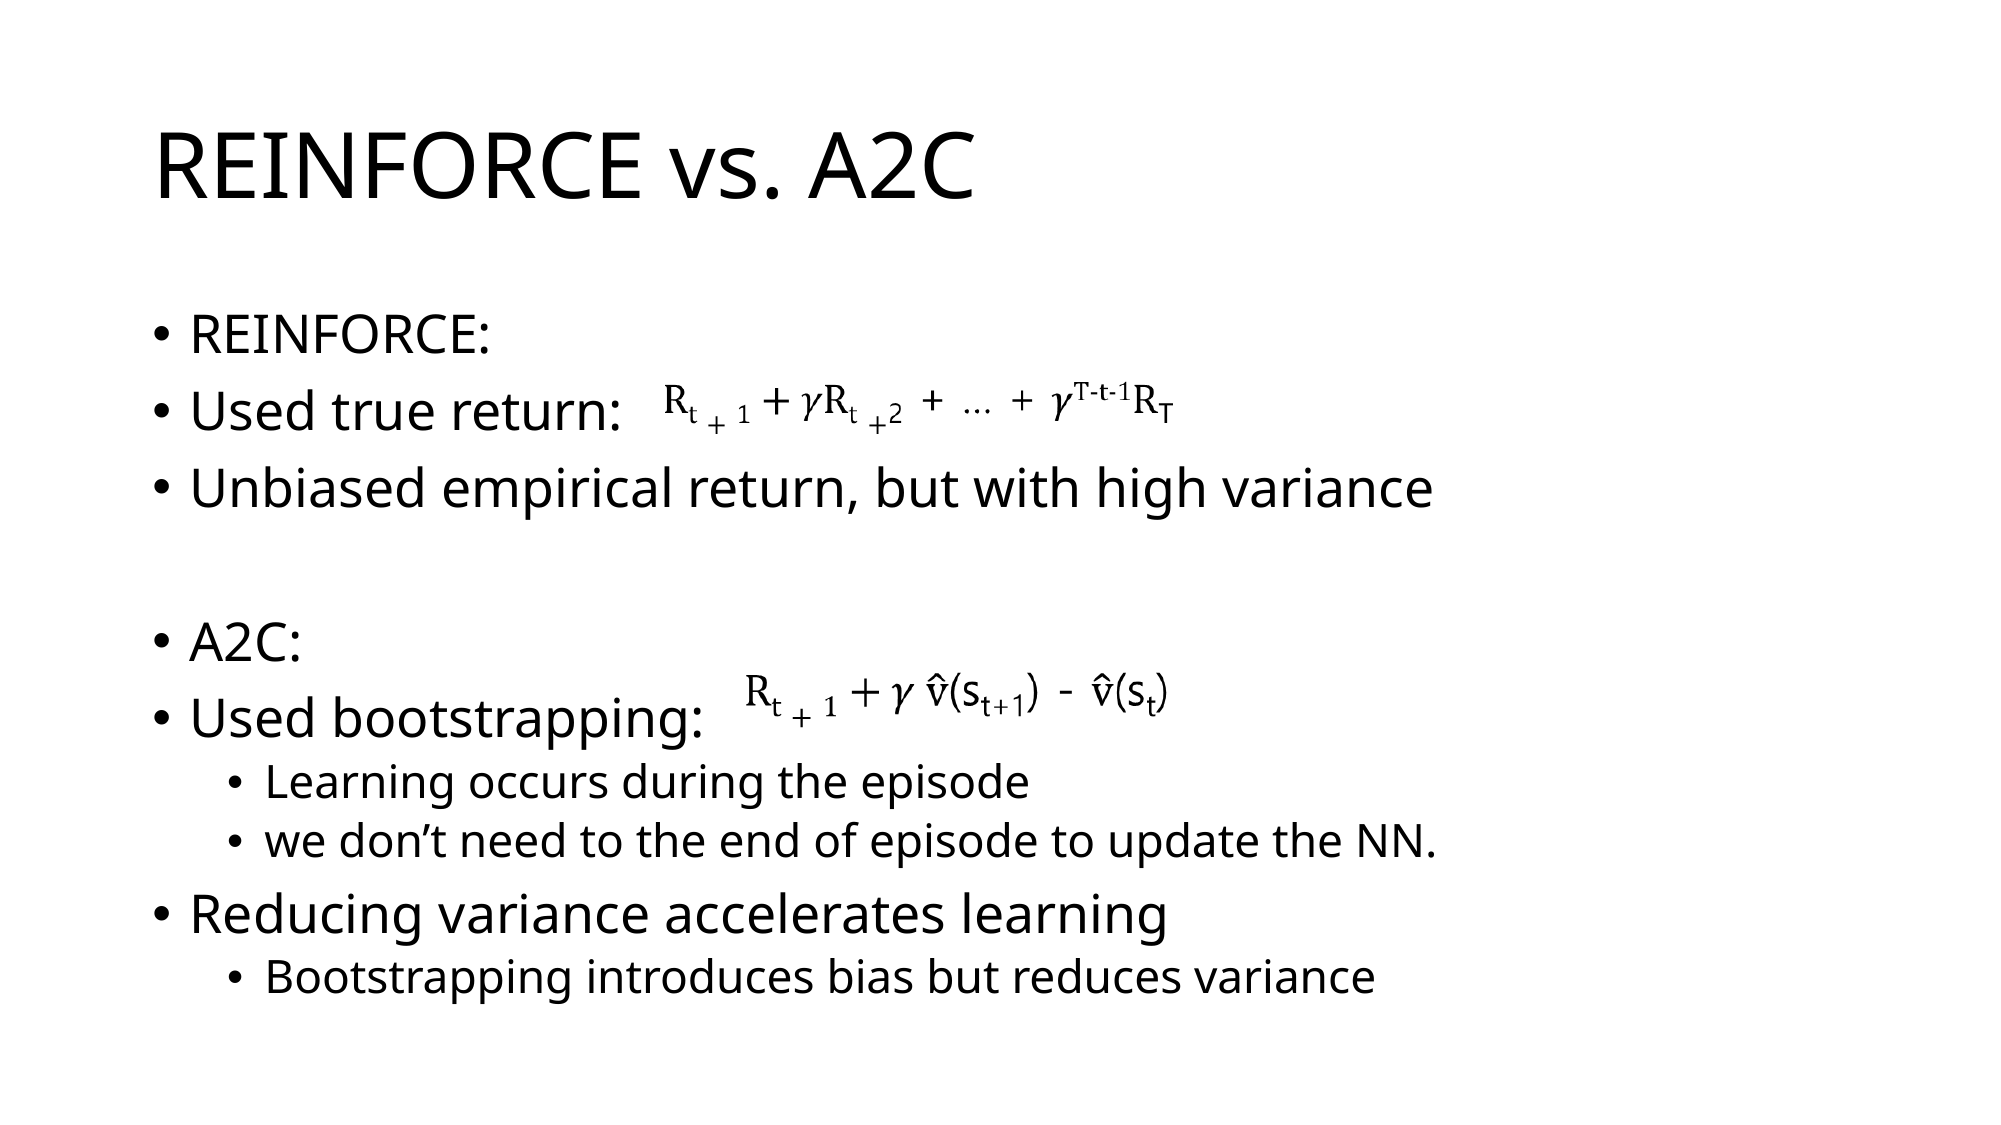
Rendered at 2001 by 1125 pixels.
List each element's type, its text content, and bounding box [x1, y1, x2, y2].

picture [728, 647, 1232, 742]
title REINFORCE vs. A2C [137, 59, 1863, 278]
picture [646, 358, 1193, 448]
list REINFORCE: Used true return: Unbiased empirical return, but with high variance A2C: Used bootstrapping: Learning occurs during the episode we don’t need to the end of episode to update the NN. Reducing variance accelerates learning Bootstrapping introduces bias but reduces variance [137, 299, 1863, 1014]
